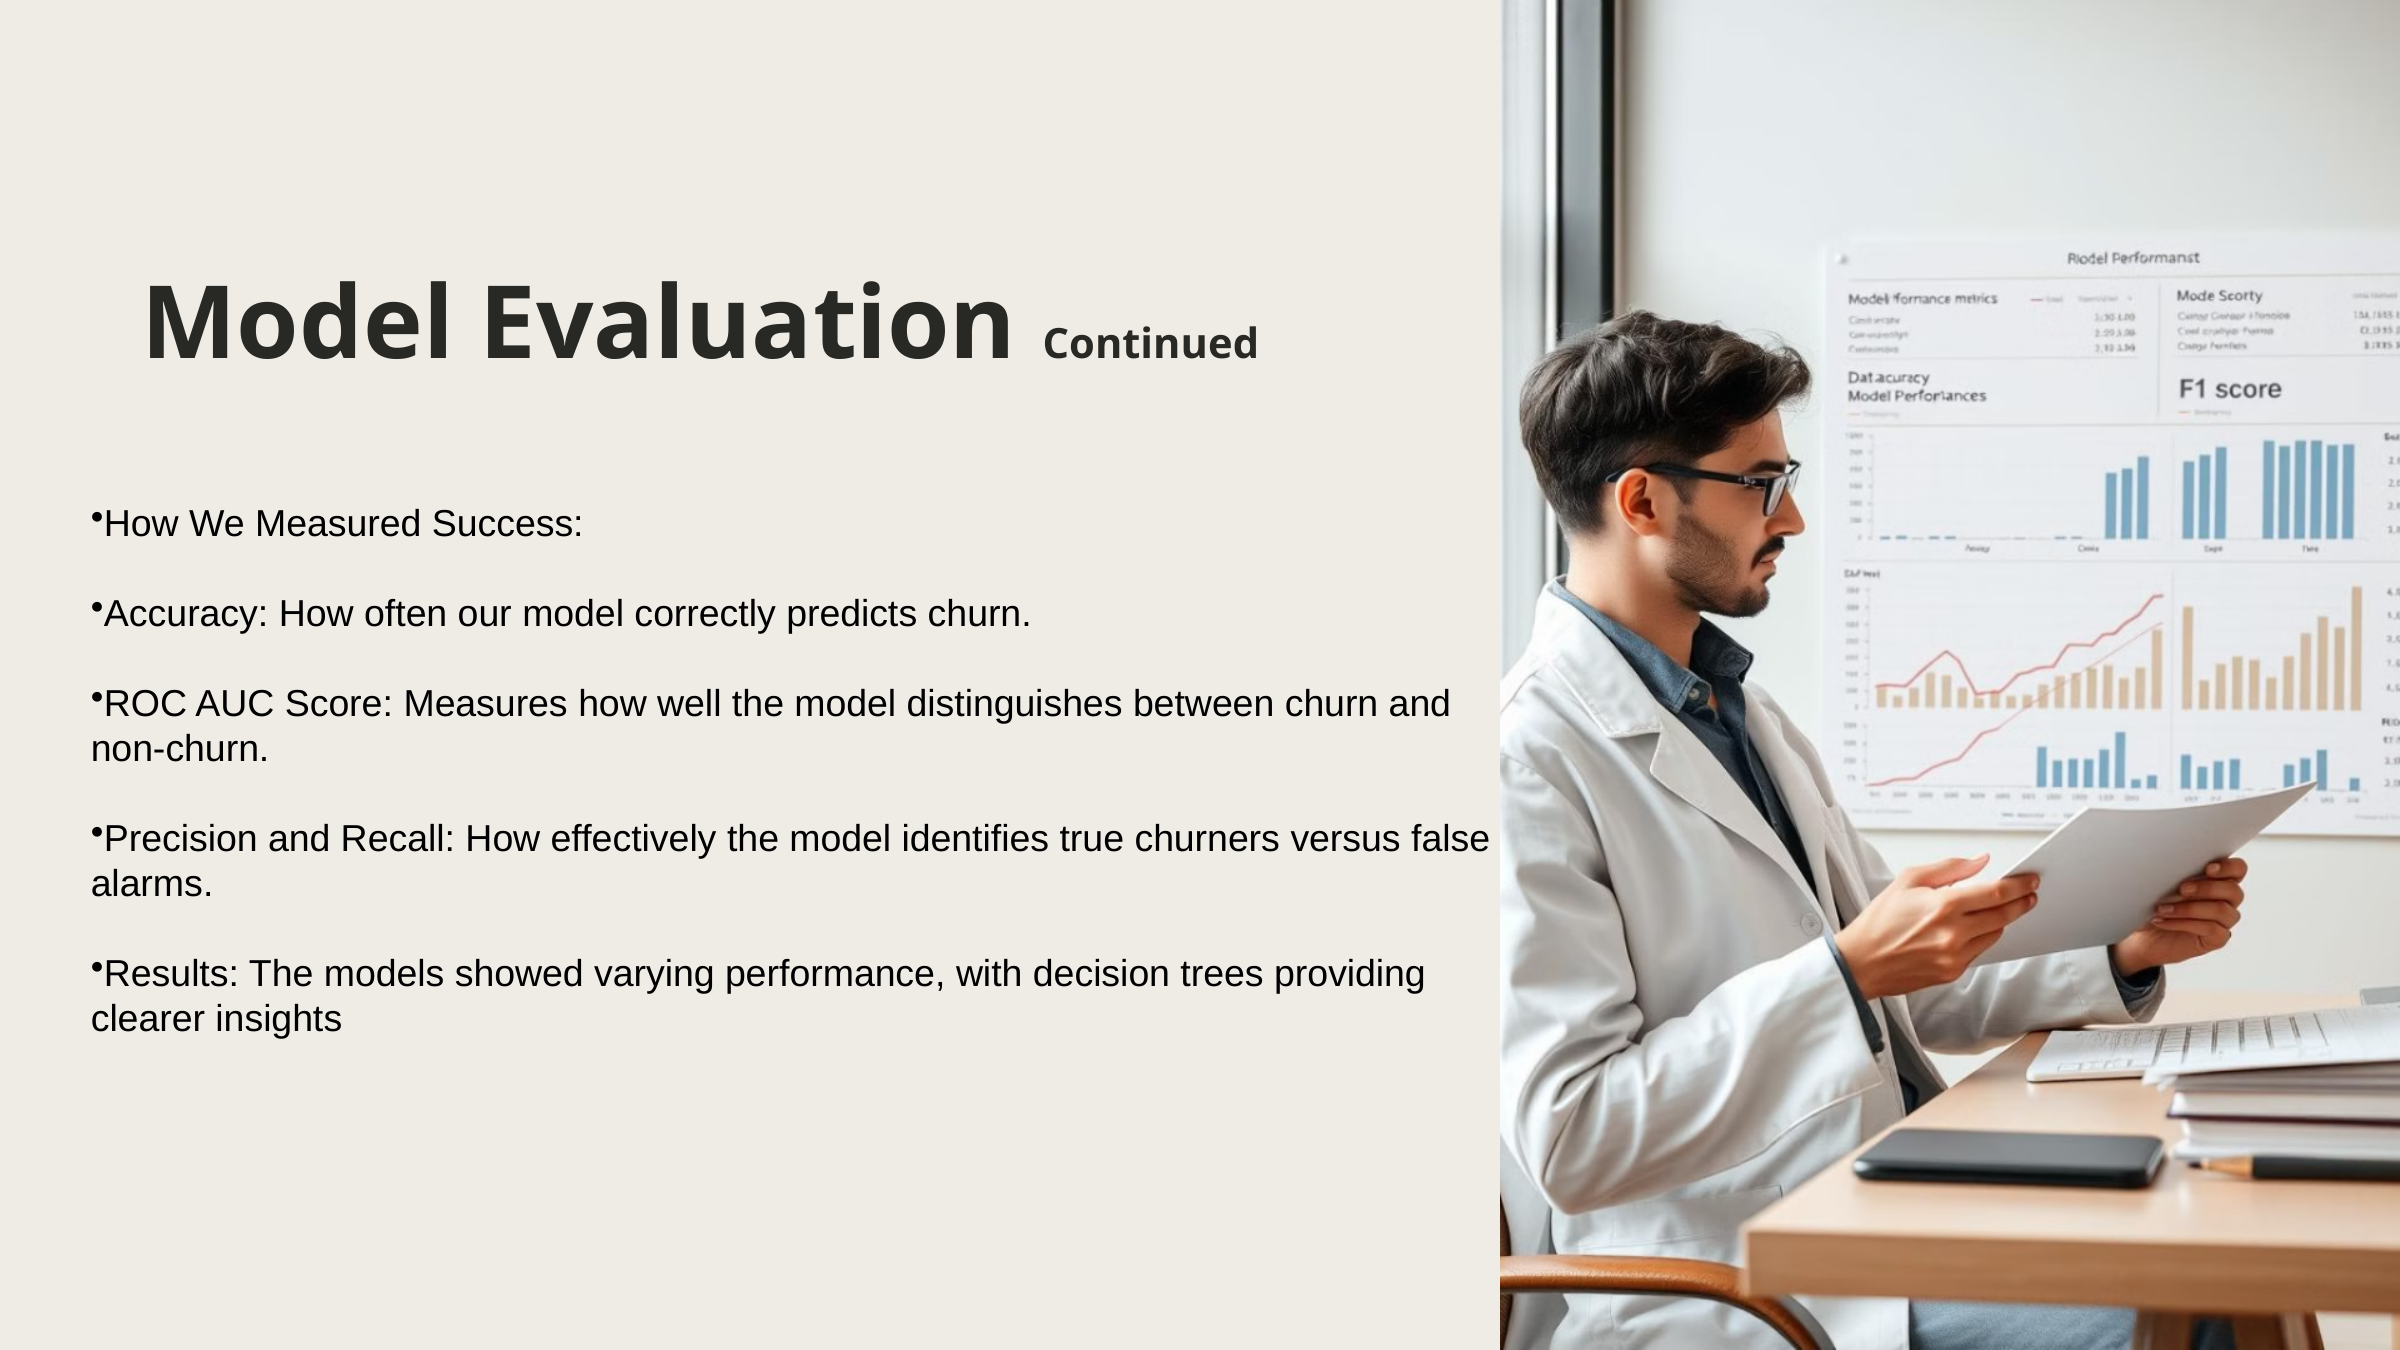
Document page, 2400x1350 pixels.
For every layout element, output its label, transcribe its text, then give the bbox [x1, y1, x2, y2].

picture [1499, 0, 2400, 1350]
text_box Model Evaluation Continued [141, 252, 1155, 380]
text_box How We Measured Success: Accuracy: How often our model correctly predicts churn. ROC AUC Score: Measures how well the model distinguishes between churn and non-churn. Precision and Recall: How effectively the model identifies true churners versus false alarms. Results: The models showed varying performance, with decision trees providing clearer insights [76, 491, 1499, 1092]
text_box [0, 0, 1499, 1350]
